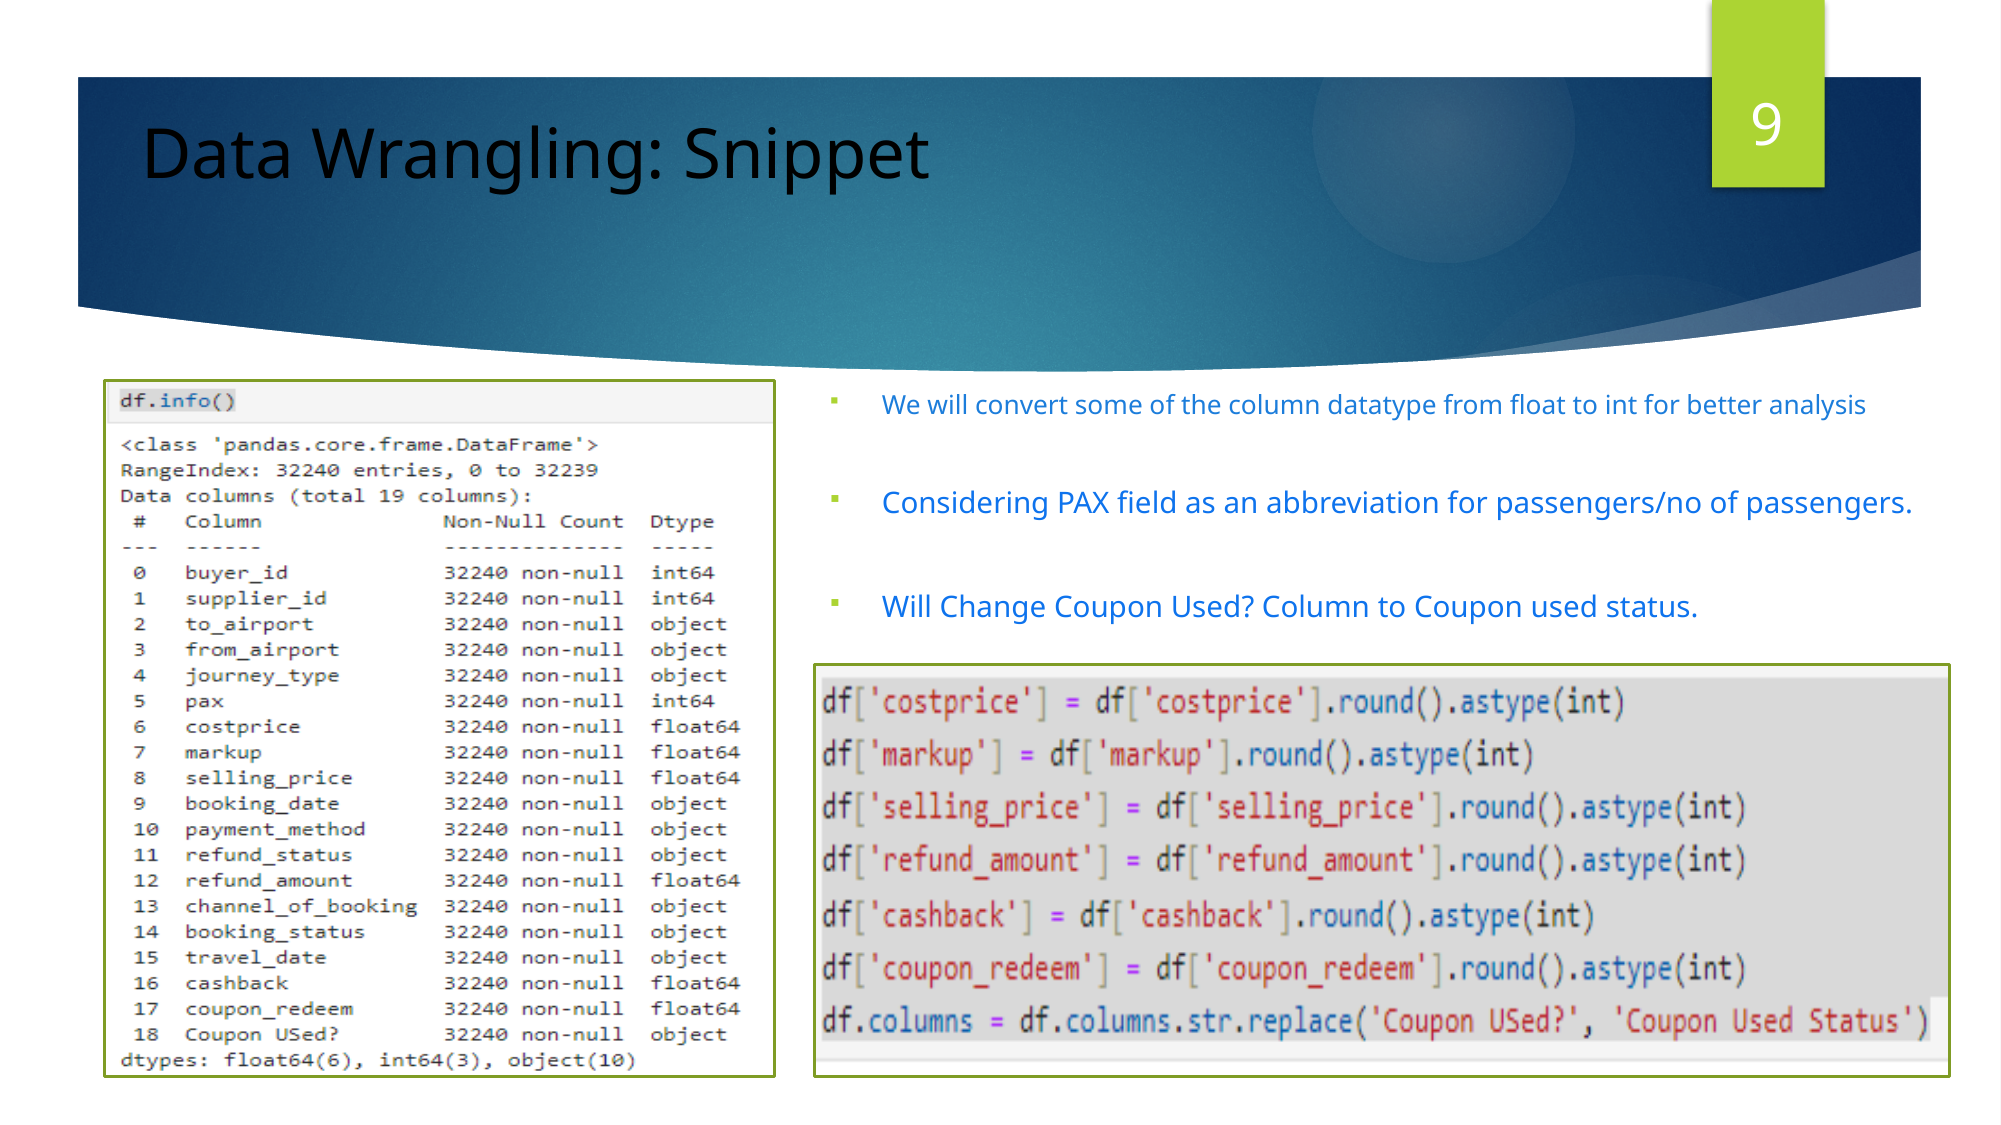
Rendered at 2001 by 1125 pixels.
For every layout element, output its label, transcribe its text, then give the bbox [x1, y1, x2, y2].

text_box [103, 379, 776, 1078]
slide_number 9 [1698, 48, 1836, 111]
list We will convert some of the column datatype from float to int for better analysis Considering PAX field as an abbreviation for passengers/no of passengers. Will Change Coupon Used? Column to Coupon used status. [814, 380, 1930, 663]
text_box [813, 663, 1951, 1078]
text_box Data Wrangling: Snippet [126, 111, 1852, 202]
